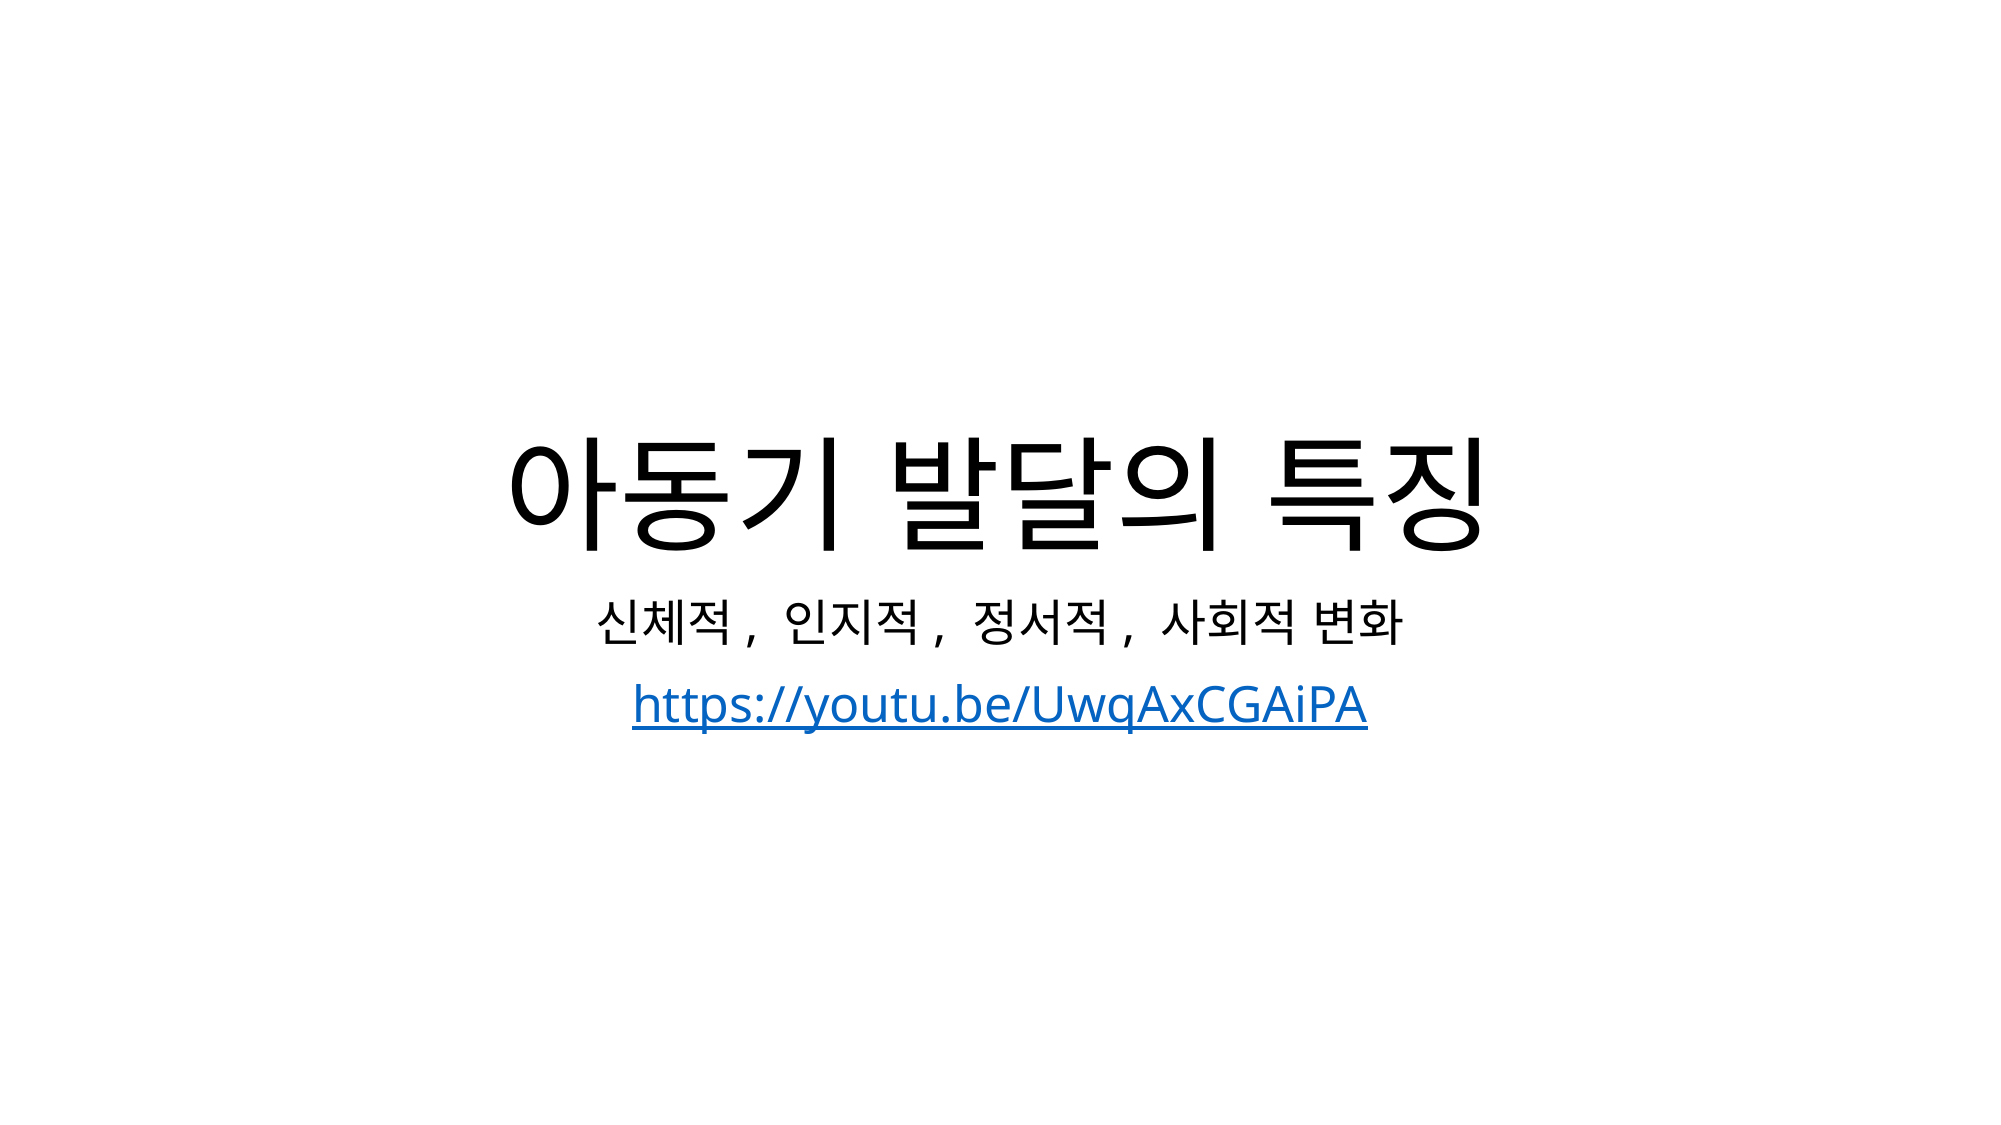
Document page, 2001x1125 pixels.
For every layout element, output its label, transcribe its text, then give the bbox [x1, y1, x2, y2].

subtitle 신체적, 인지적, 정서적, 사회적 변화 https://youtu.be/UwqAxCGAiPA [249, 590, 1750, 863]
title 아동기 발달의 특징 [249, 184, 1750, 576]
